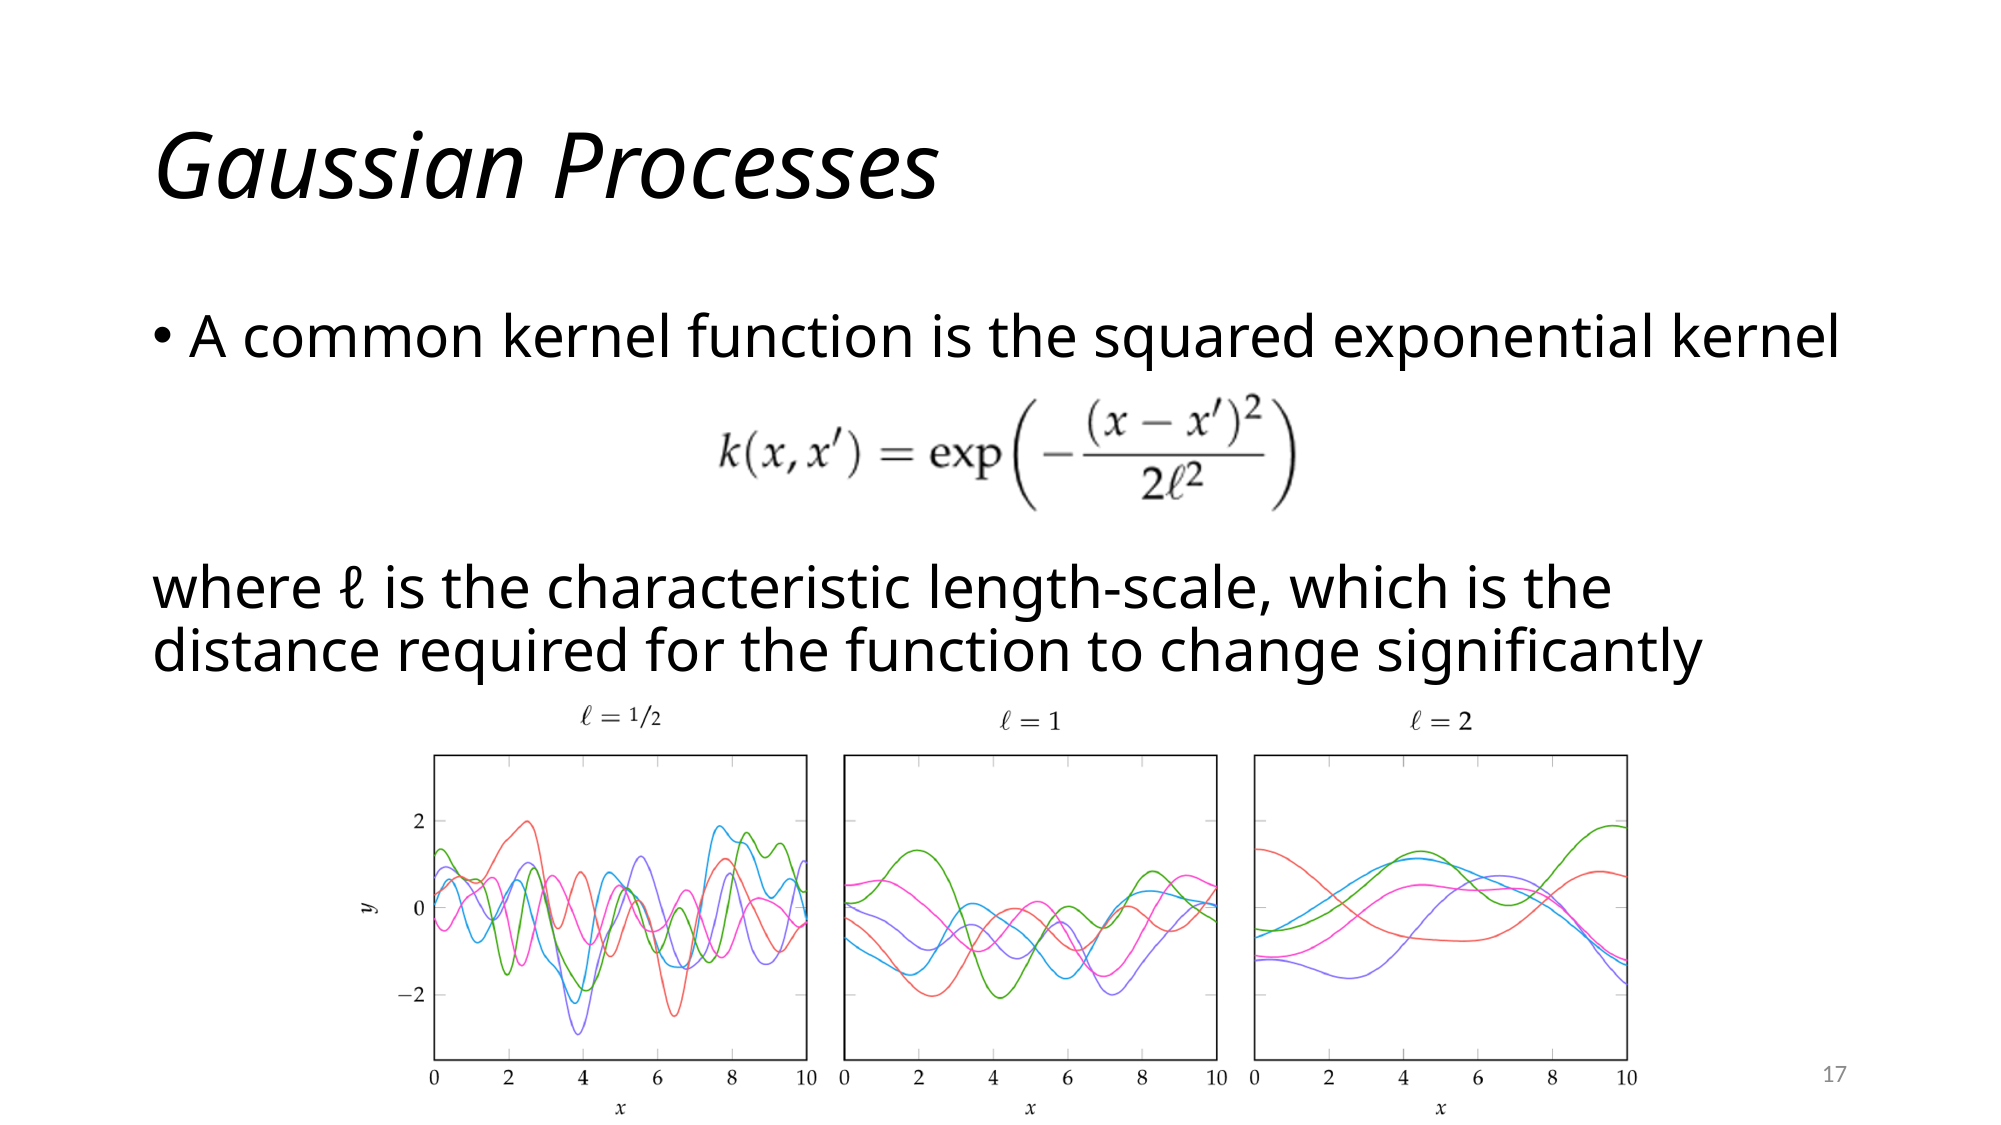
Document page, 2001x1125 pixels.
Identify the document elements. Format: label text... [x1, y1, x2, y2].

title Gaussian Processes [137, 59, 1863, 278]
picture [621, 335, 1379, 576]
list A common kernel function is the squared exponential kernel where ℓ is the characteristic length-scale, which is the distance required for the function to change significantly [137, 299, 1863, 1125]
slide_number 17 [1650, 1042, 1863, 1103]
picture [350, 695, 1650, 1125]
